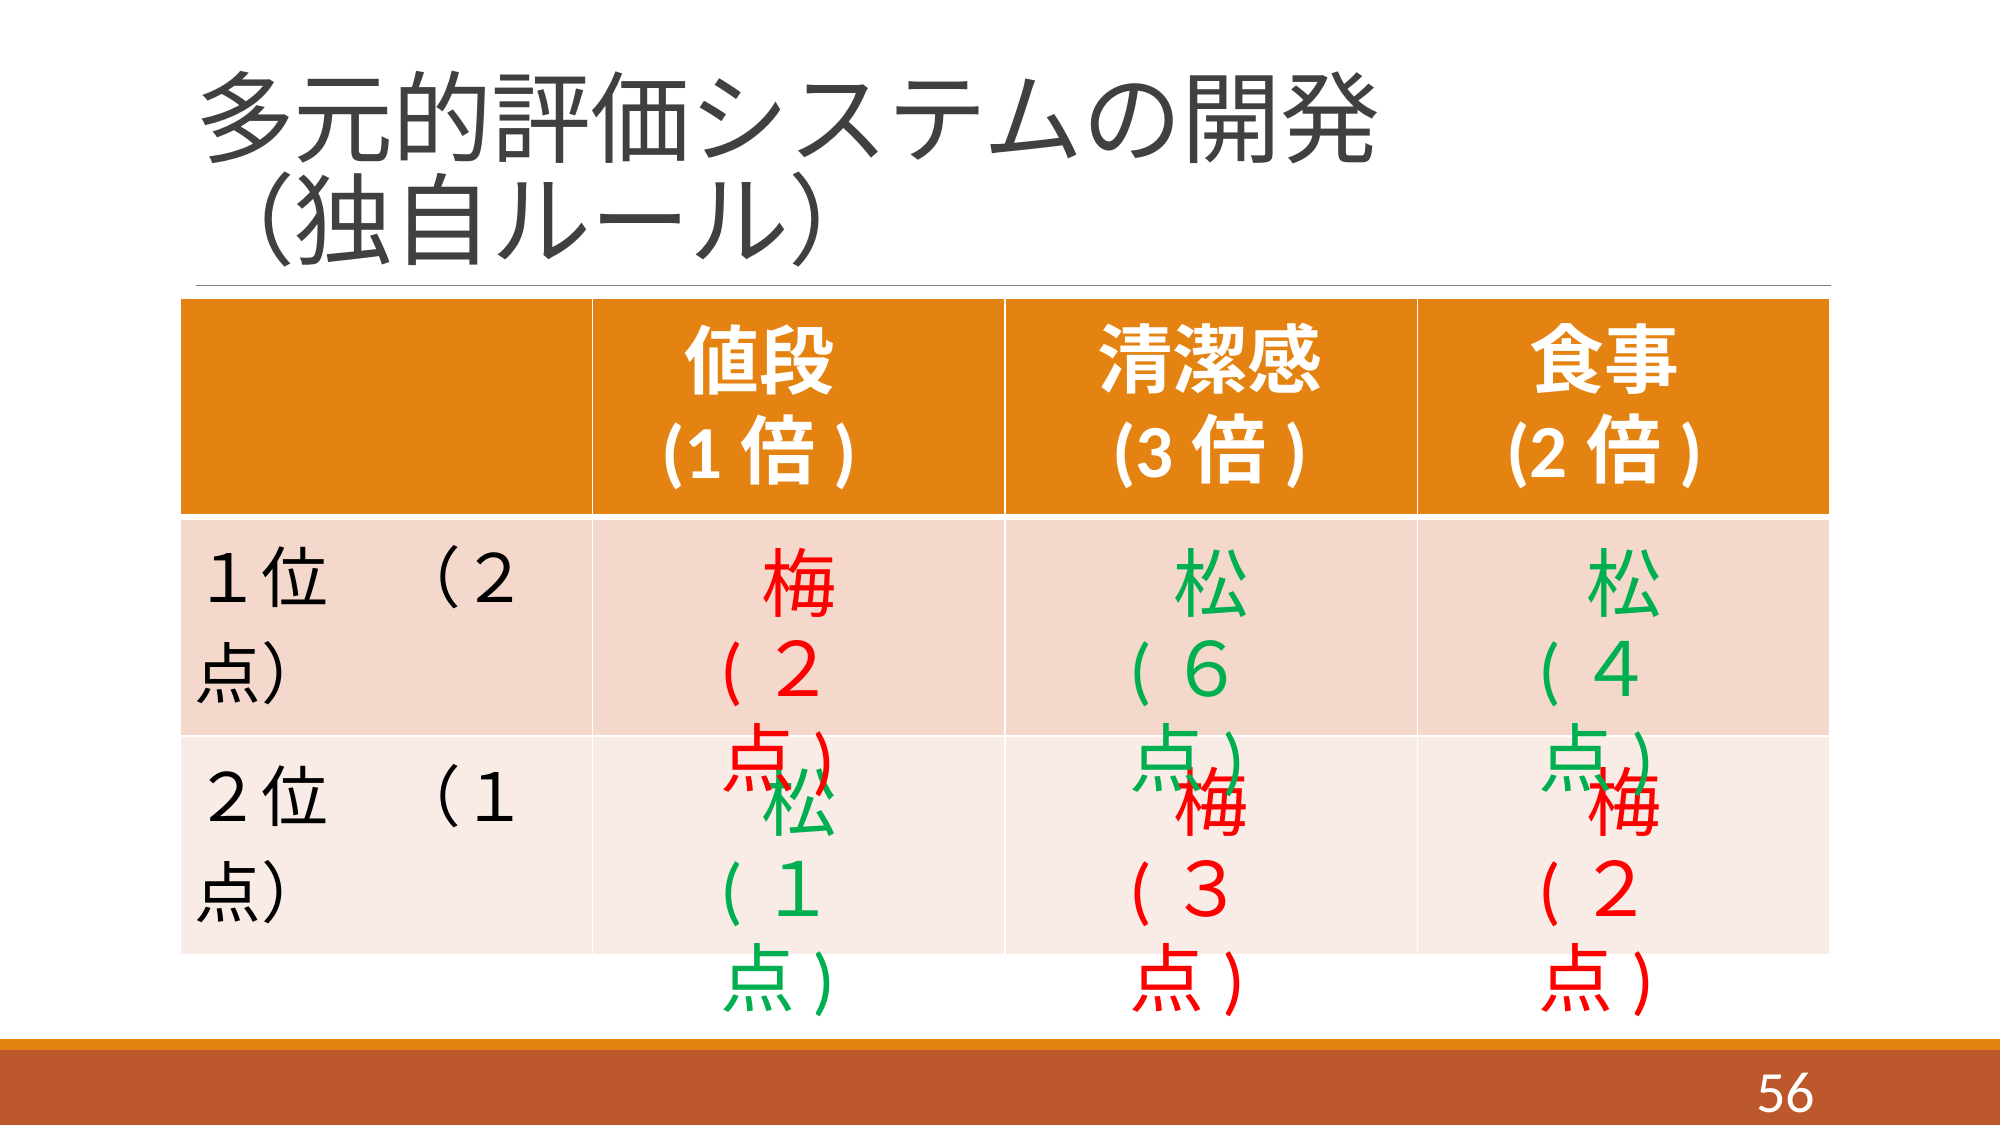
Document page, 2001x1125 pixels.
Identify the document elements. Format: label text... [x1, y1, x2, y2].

text_box 食事 (2倍) [1448, 305, 1761, 545]
title 多元的評価システムの開発 （独自ルール） [180, 47, 1830, 285]
table_cell 梅 [1418, 737, 1829, 954]
text_box 値段 (1倍) [605, 306, 913, 546]
table_header [1006, 299, 1417, 514]
table_header [1418, 299, 1829, 514]
text_box (６点) [1114, 614, 1352, 810]
slide_number 55 [1414, 1059, 1830, 1120]
table_cell 松 [593, 737, 1004, 954]
text_box (３点) [1114, 834, 1352, 1029]
text_box (２点) [705, 614, 943, 810]
table_header [181, 299, 592, 514]
table_cell 松 [1418, 520, 1829, 735]
table_cell ２位 （１点） [181, 737, 592, 954]
text_box 清潔感 (3倍) [1014, 305, 1406, 545]
table_cell １位 （２点） [181, 520, 592, 735]
text_box (４点) [1523, 614, 1761, 810]
text_box (１点) [705, 834, 943, 1029]
table_header [593, 299, 1004, 514]
table_cell 梅 [593, 520, 1004, 735]
table_cell 梅 [1006, 737, 1417, 954]
text_box (２点) [1523, 834, 1761, 1029]
table_cell 松 [1006, 520, 1417, 735]
